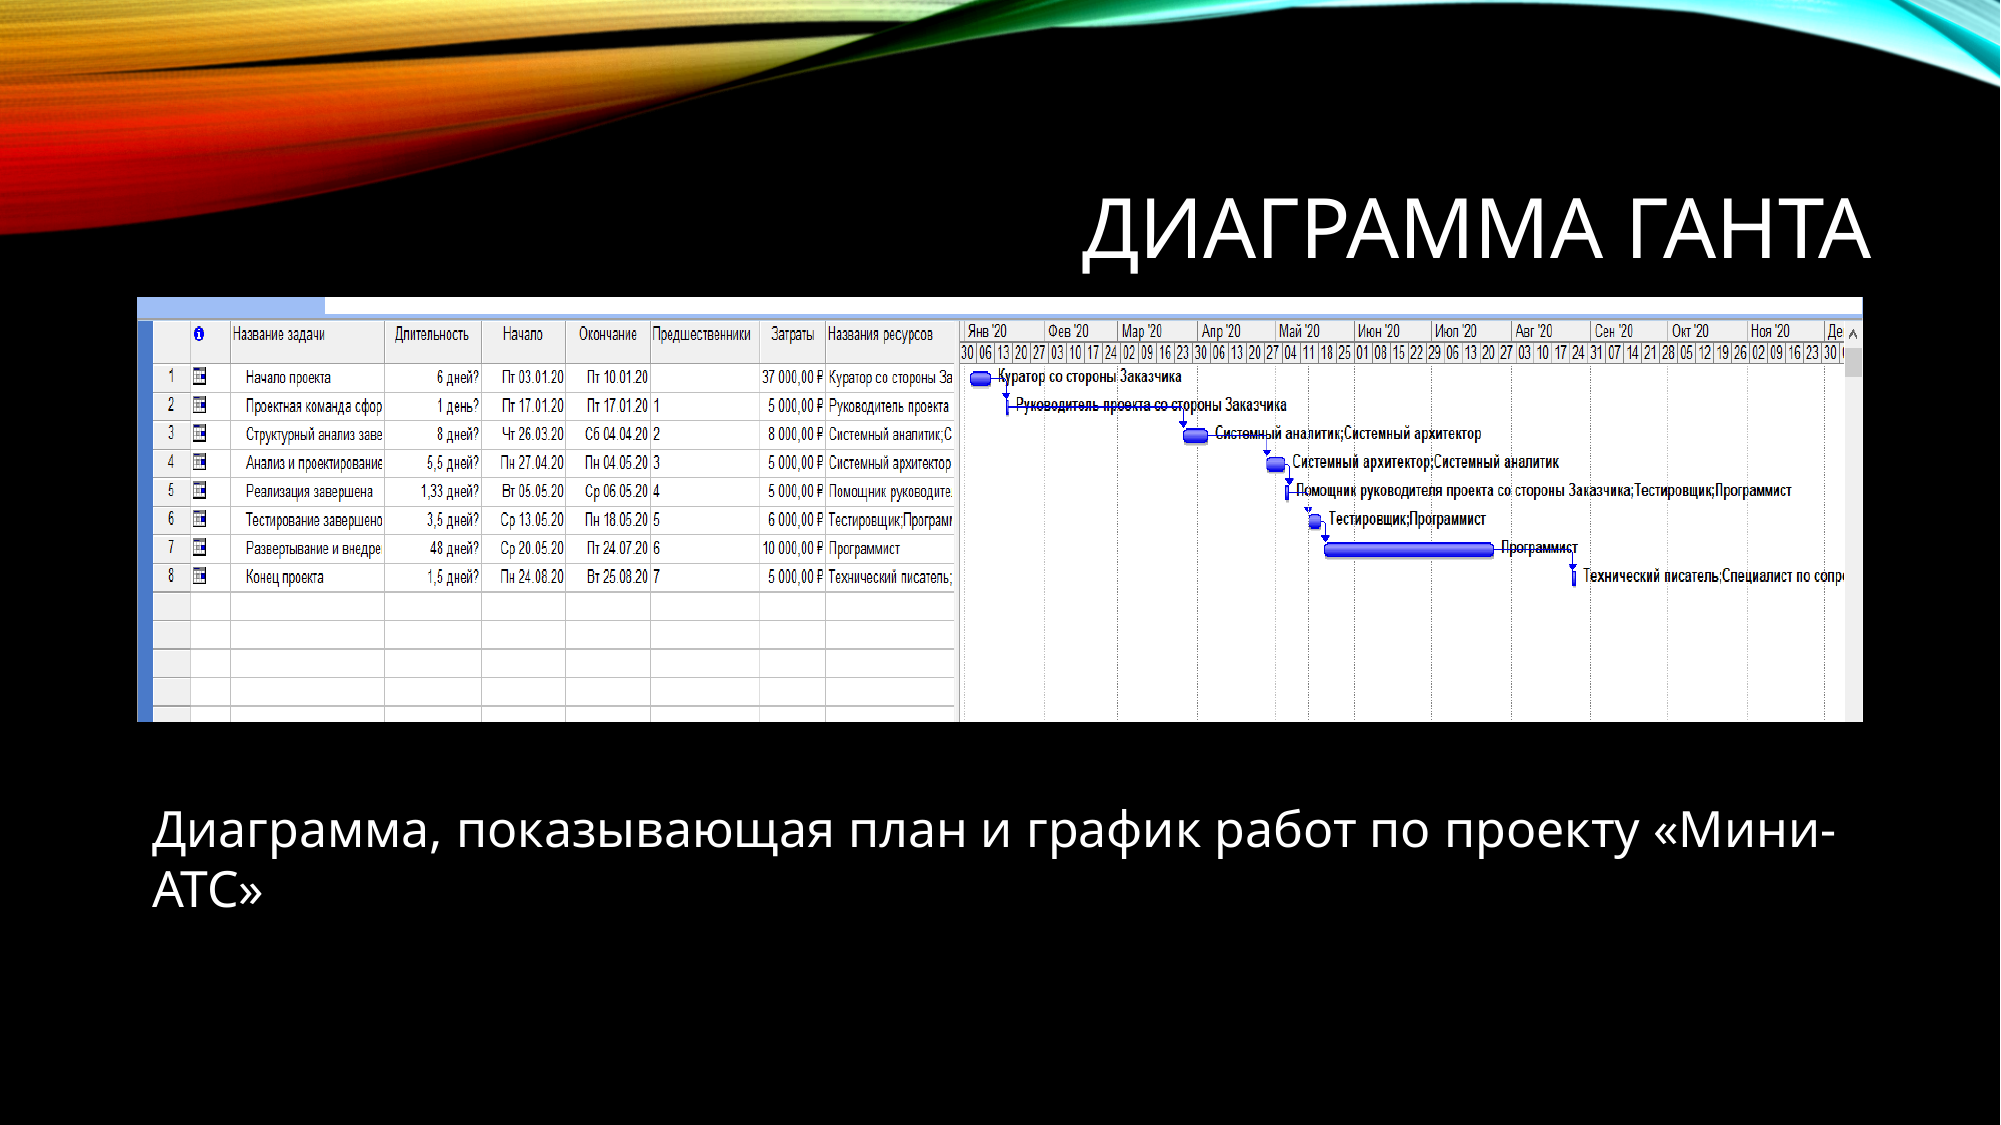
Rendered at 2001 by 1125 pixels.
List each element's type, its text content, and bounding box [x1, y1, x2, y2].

title Диаграмма Ганта [474, 125, 1888, 338]
text_box Диаграмма, показывающая план и график работ по проекту «Мини-АТС» [137, 790, 1863, 926]
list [137, 297, 1863, 722]
picture [0, 0, 2000, 237]
